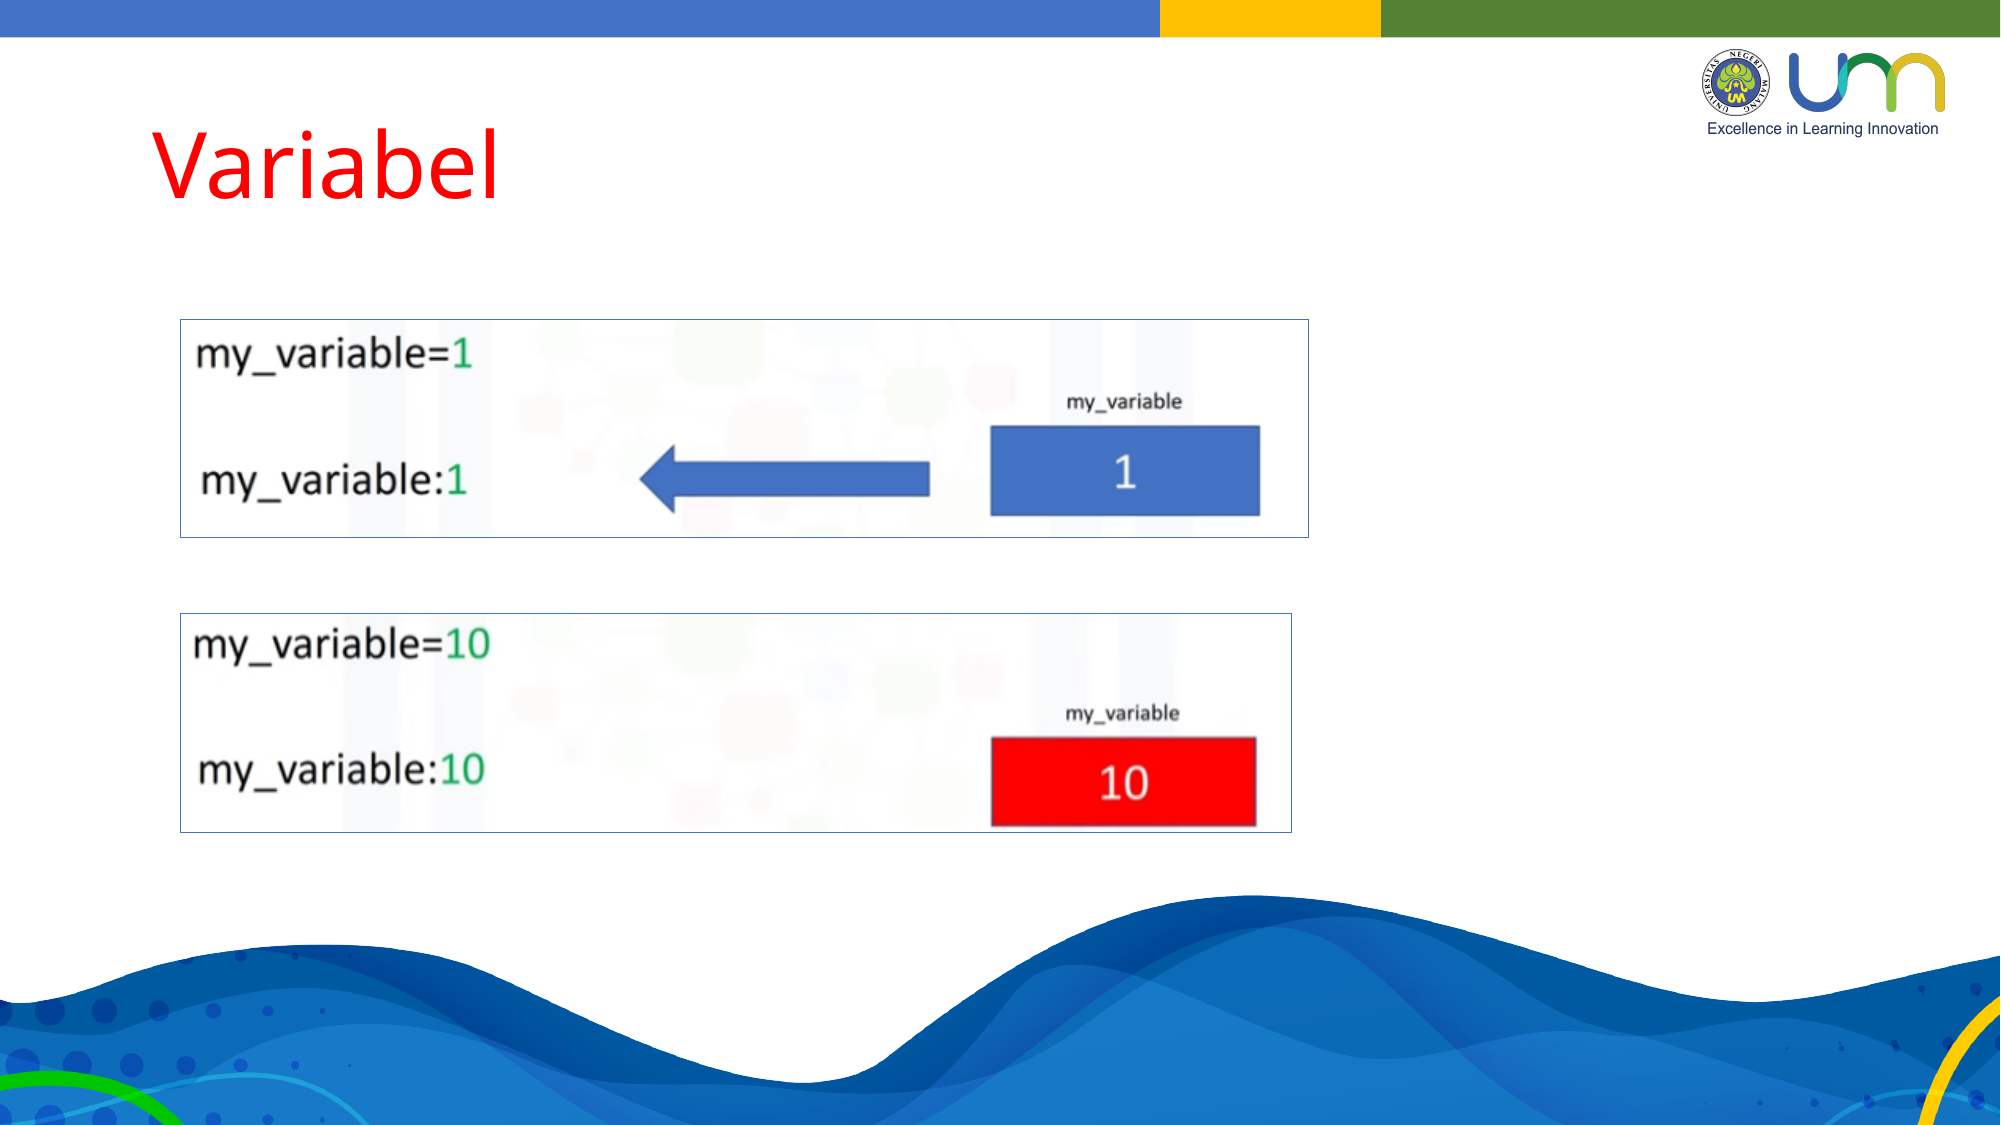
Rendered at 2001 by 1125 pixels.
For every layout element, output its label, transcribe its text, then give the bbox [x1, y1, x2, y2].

picture [0, 38, 2000, 1125]
title Variabel [137, 59, 1863, 278]
